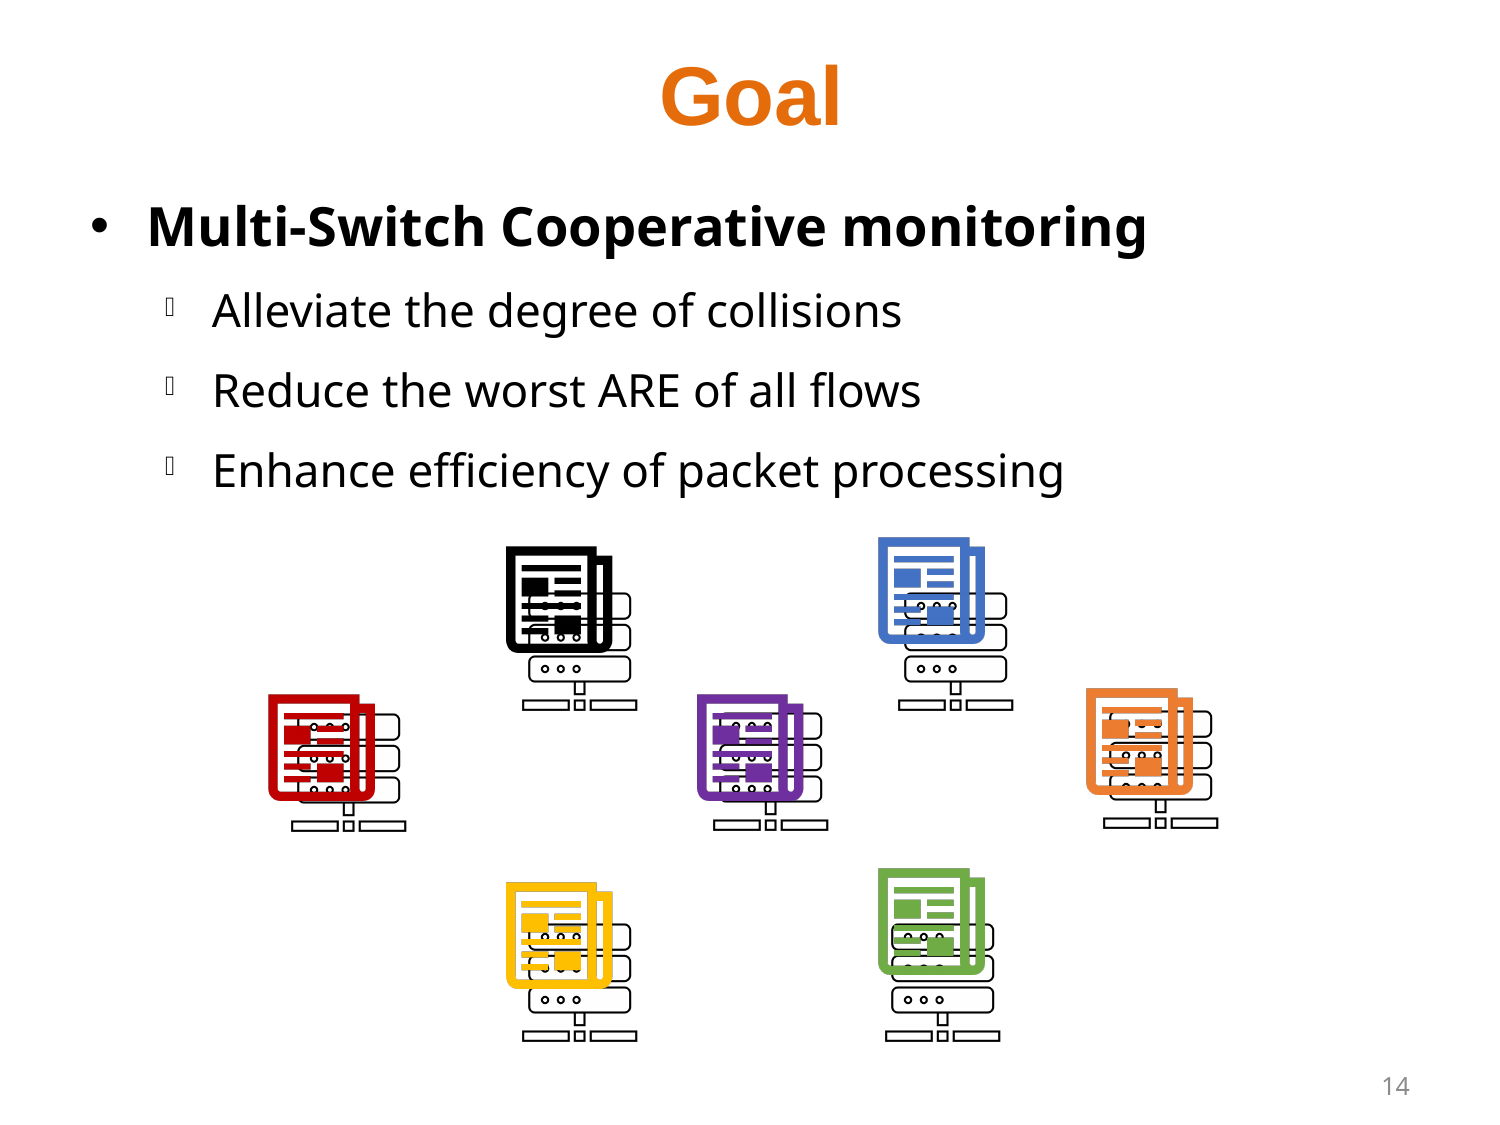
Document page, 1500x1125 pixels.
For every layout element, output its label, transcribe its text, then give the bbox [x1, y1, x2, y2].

picture [483, 523, 655, 728]
picture [483, 860, 655, 1058]
picture [245, 672, 425, 849]
title Goal [3, 0, 1500, 185]
picture [674, 672, 846, 847]
list Multi-Switch Cooperative monitoring Alleviate the degree of collisions Reduce the worst ARE of all flows Enhance efficiency of packet processing [75, 184, 1425, 1059]
slide_number 14 [1074, 1057, 1425, 1118]
picture [856, 515, 1031, 728]
picture [856, 845, 1019, 1058]
picture [1064, 666, 1236, 845]
